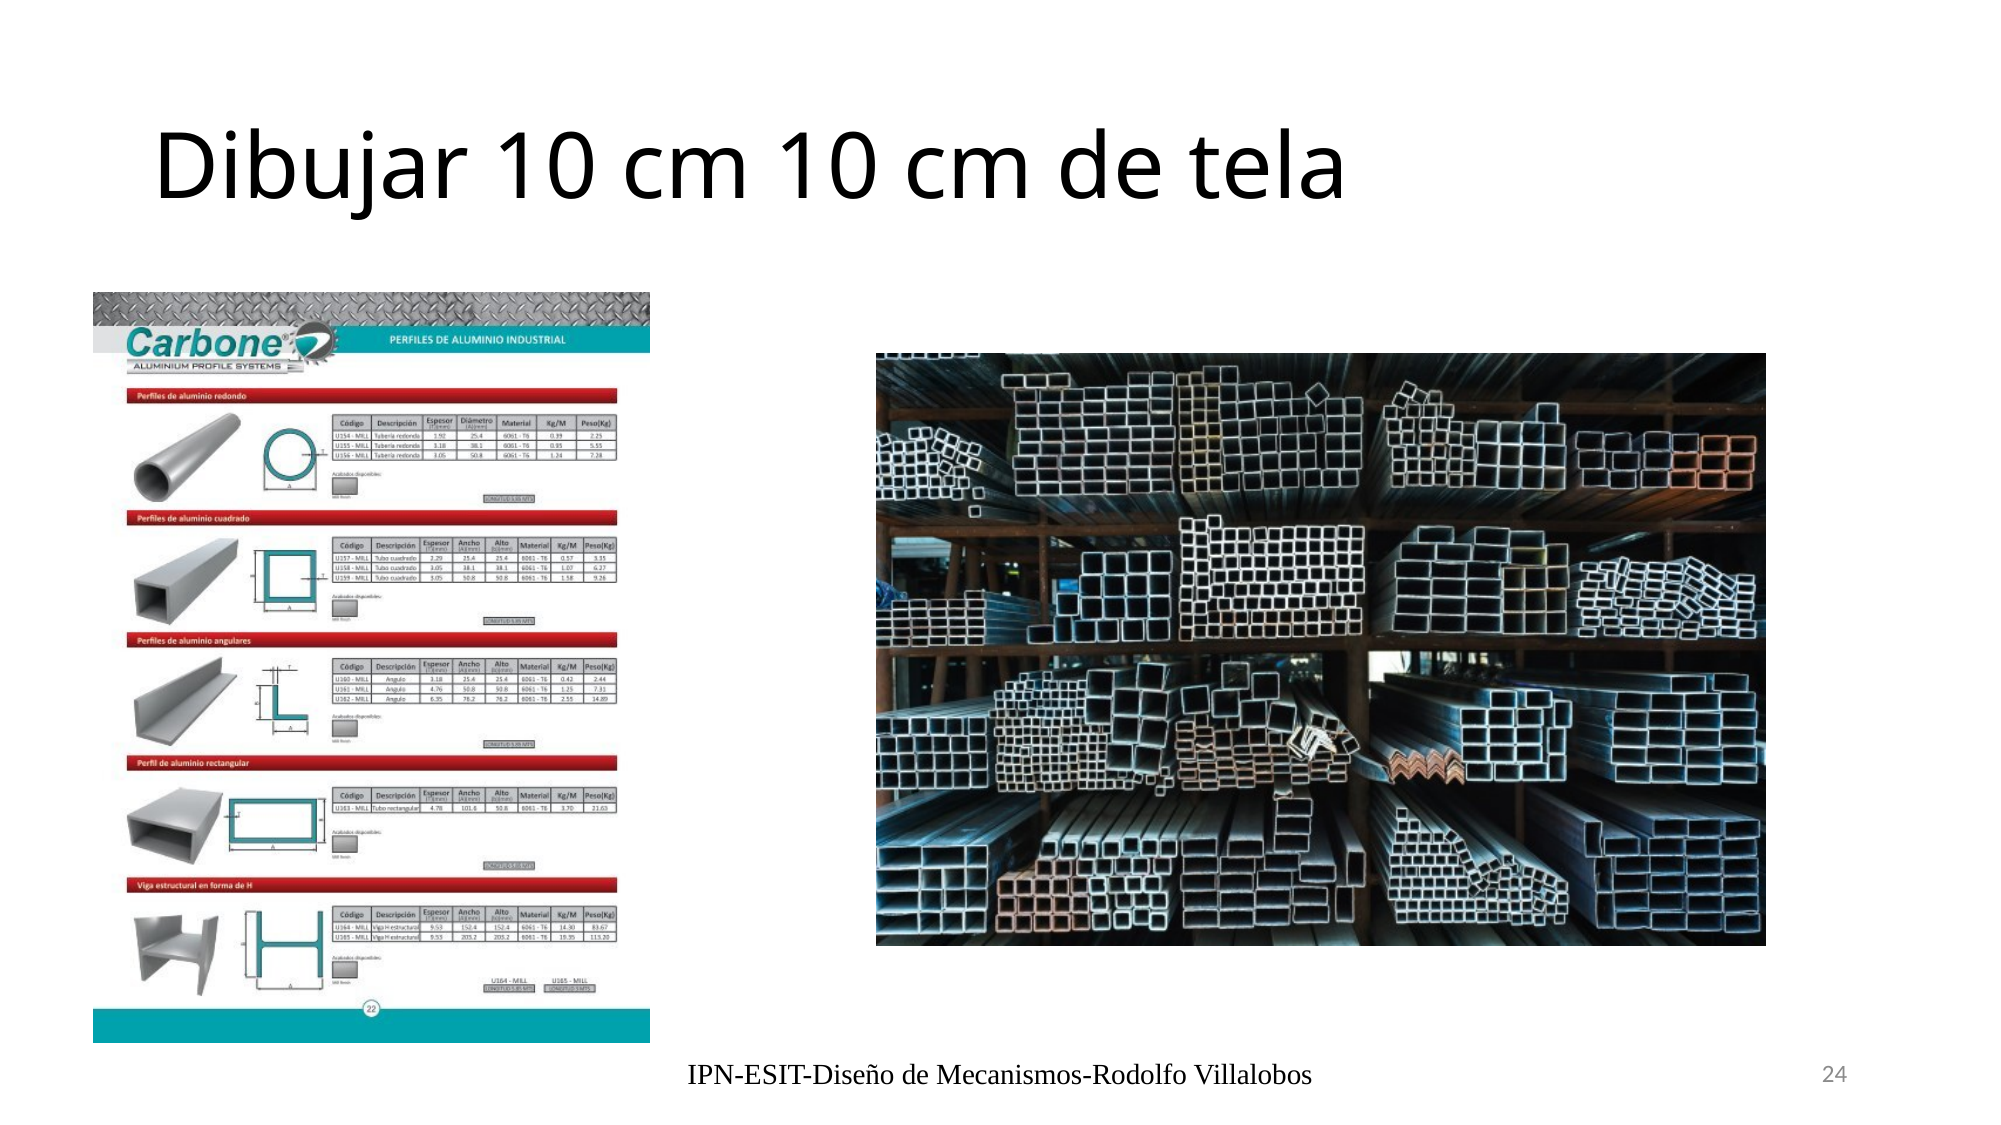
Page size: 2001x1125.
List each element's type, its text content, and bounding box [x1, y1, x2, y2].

footer IPN-ESIT-Diseño de Mecanismos-Rodolfo Villalobos [662, 1042, 1338, 1103]
title Dibujar 10 cm 10 cm de tela [137, 59, 1863, 278]
picture [876, 353, 1766, 946]
picture [93, 292, 650, 1043]
slide_number 24 [1412, 1042, 1863, 1103]
